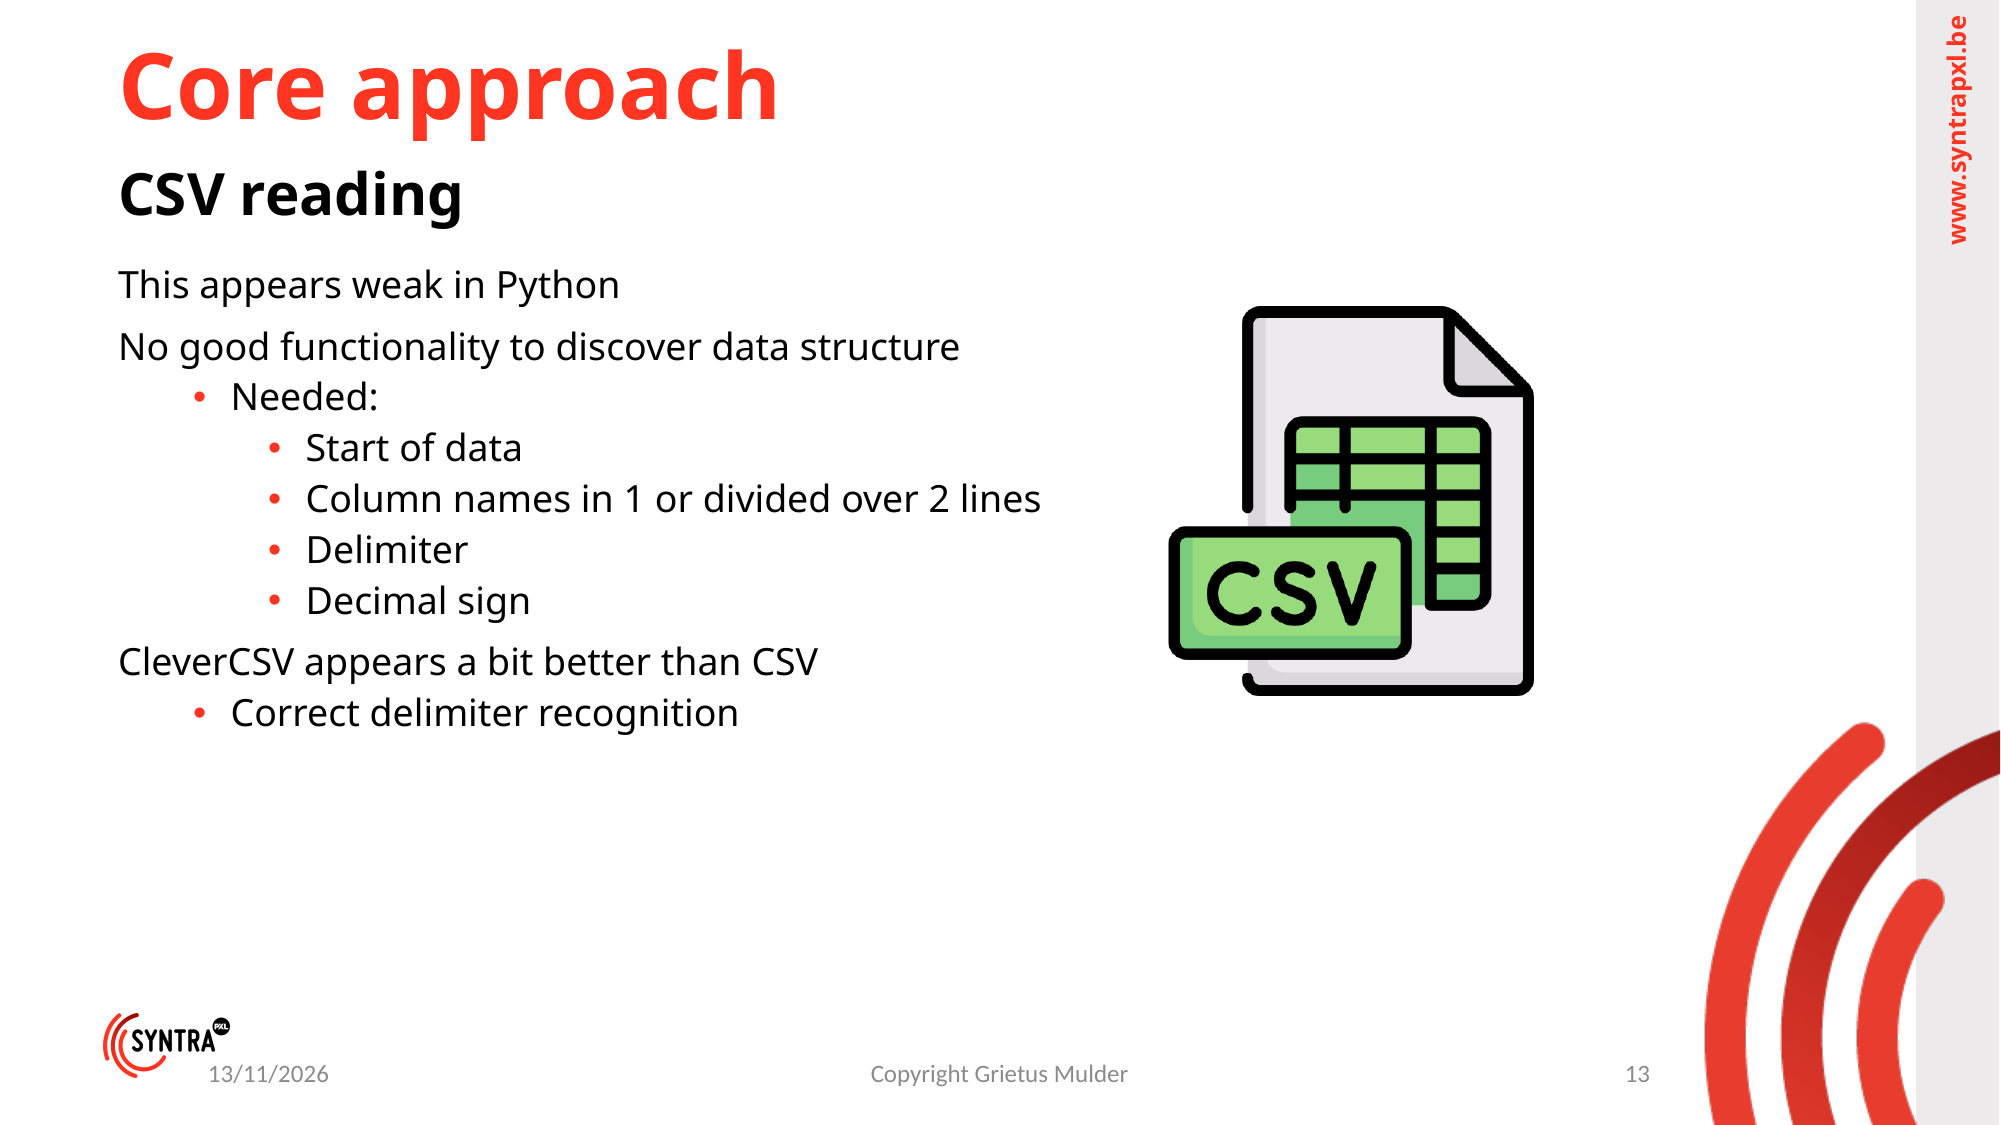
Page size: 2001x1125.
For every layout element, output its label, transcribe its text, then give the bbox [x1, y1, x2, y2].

title Core approach [103, 26, 1667, 155]
list This appears weak in Python No good functionality to discover data structure Needed: Start of data Column names in 1 or divided over 2 lines Delimiter Decimal sign CleverCSV appears a bit better than CSV Correct delimiter recognition [103, 258, 1078, 1040]
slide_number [192, 1042, 643, 1103]
picture [1156, 306, 1546, 696]
slide_number 13 [1412, 1042, 1863, 1103]
footer Copyright Grietus Mulder [662, 1042, 1338, 1103]
picture [1666, 701, 2001, 1125]
picture [103, 1040, 230, 1078]
list CSV reading [103, 157, 1670, 258]
